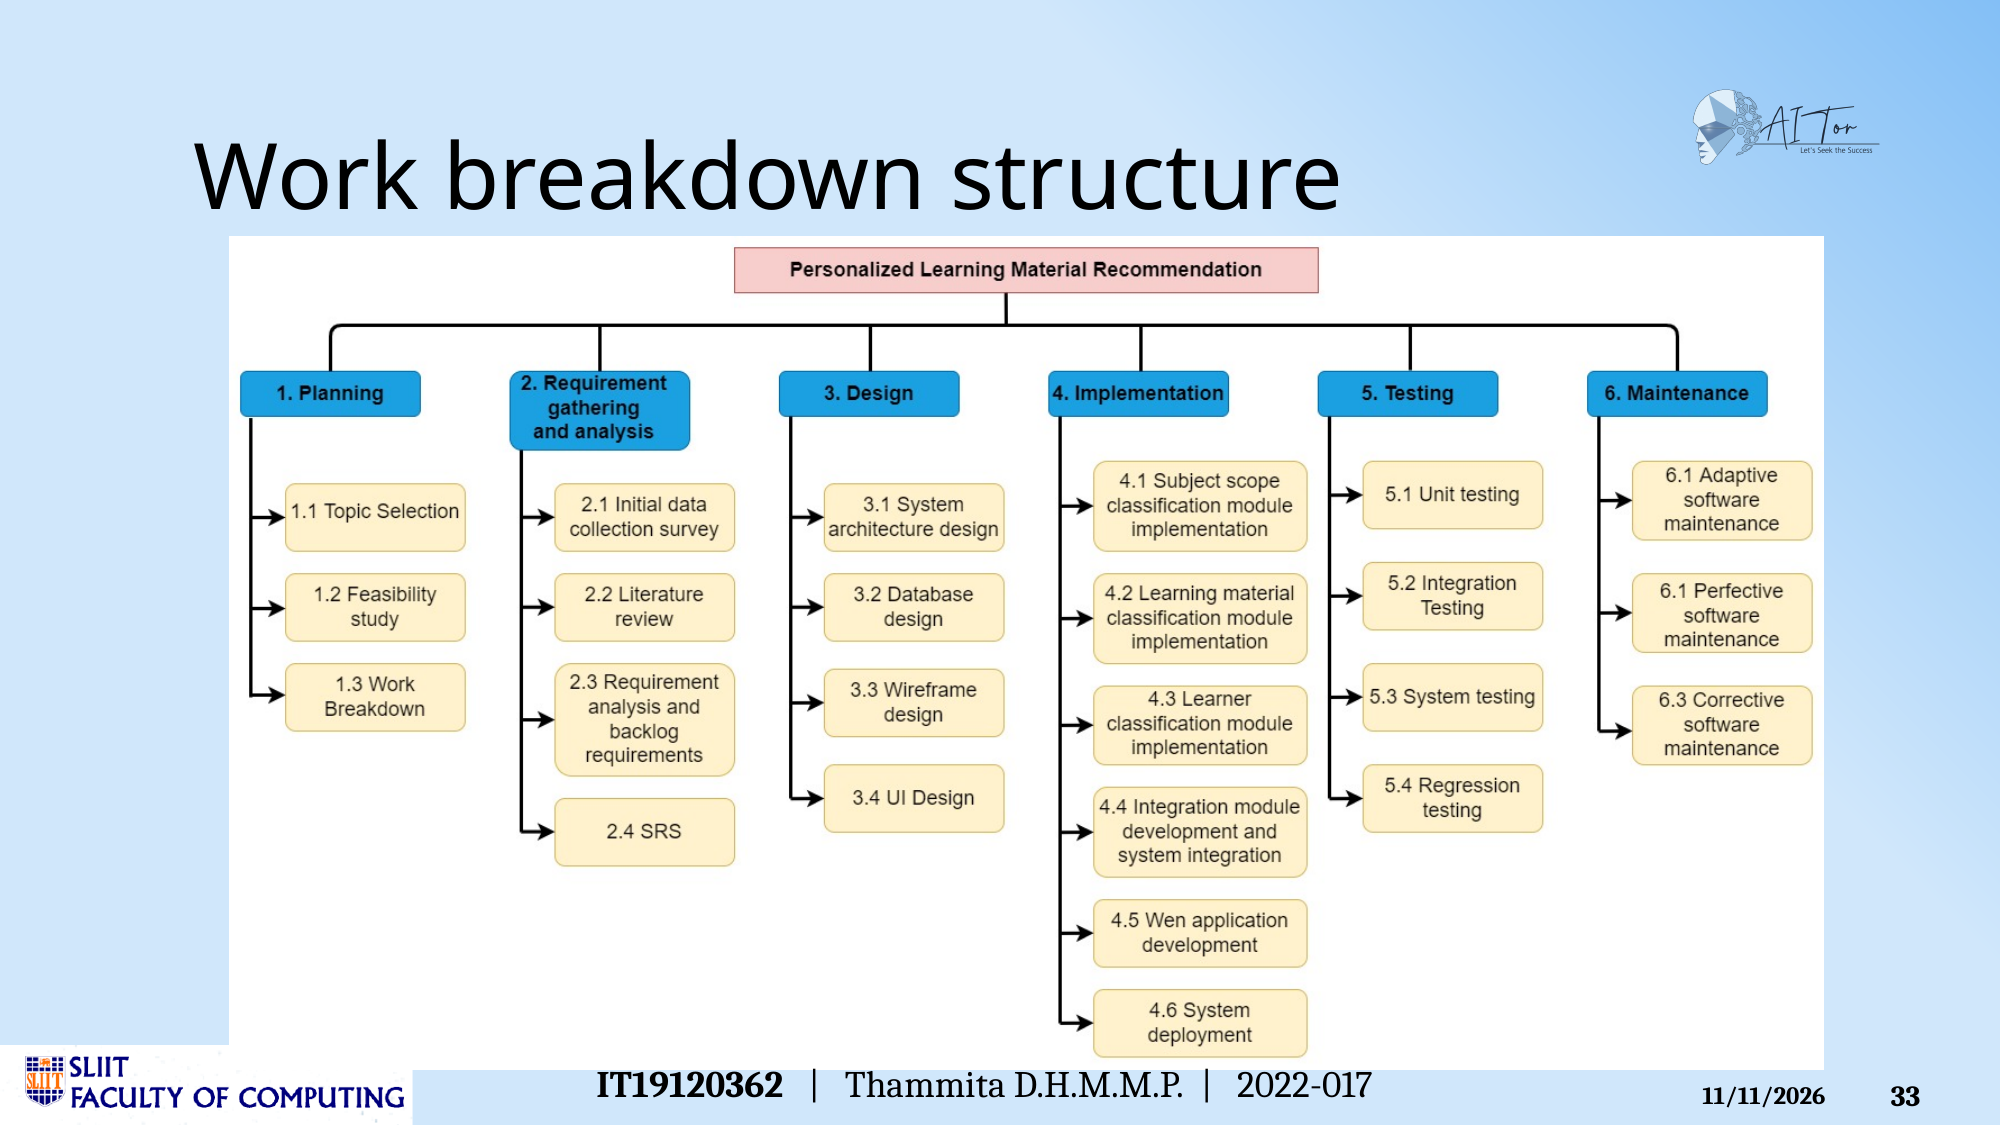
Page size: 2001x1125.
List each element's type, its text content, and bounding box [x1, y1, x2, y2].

title Work breakdown structure [178, 79, 1879, 267]
text_box IT19120362 | Thammita D.H.M.M.P. | 2022-017 [580, 1070, 1702, 1114]
picture [1657, 72, 1932, 178]
picture [0, 236, 1824, 1125]
